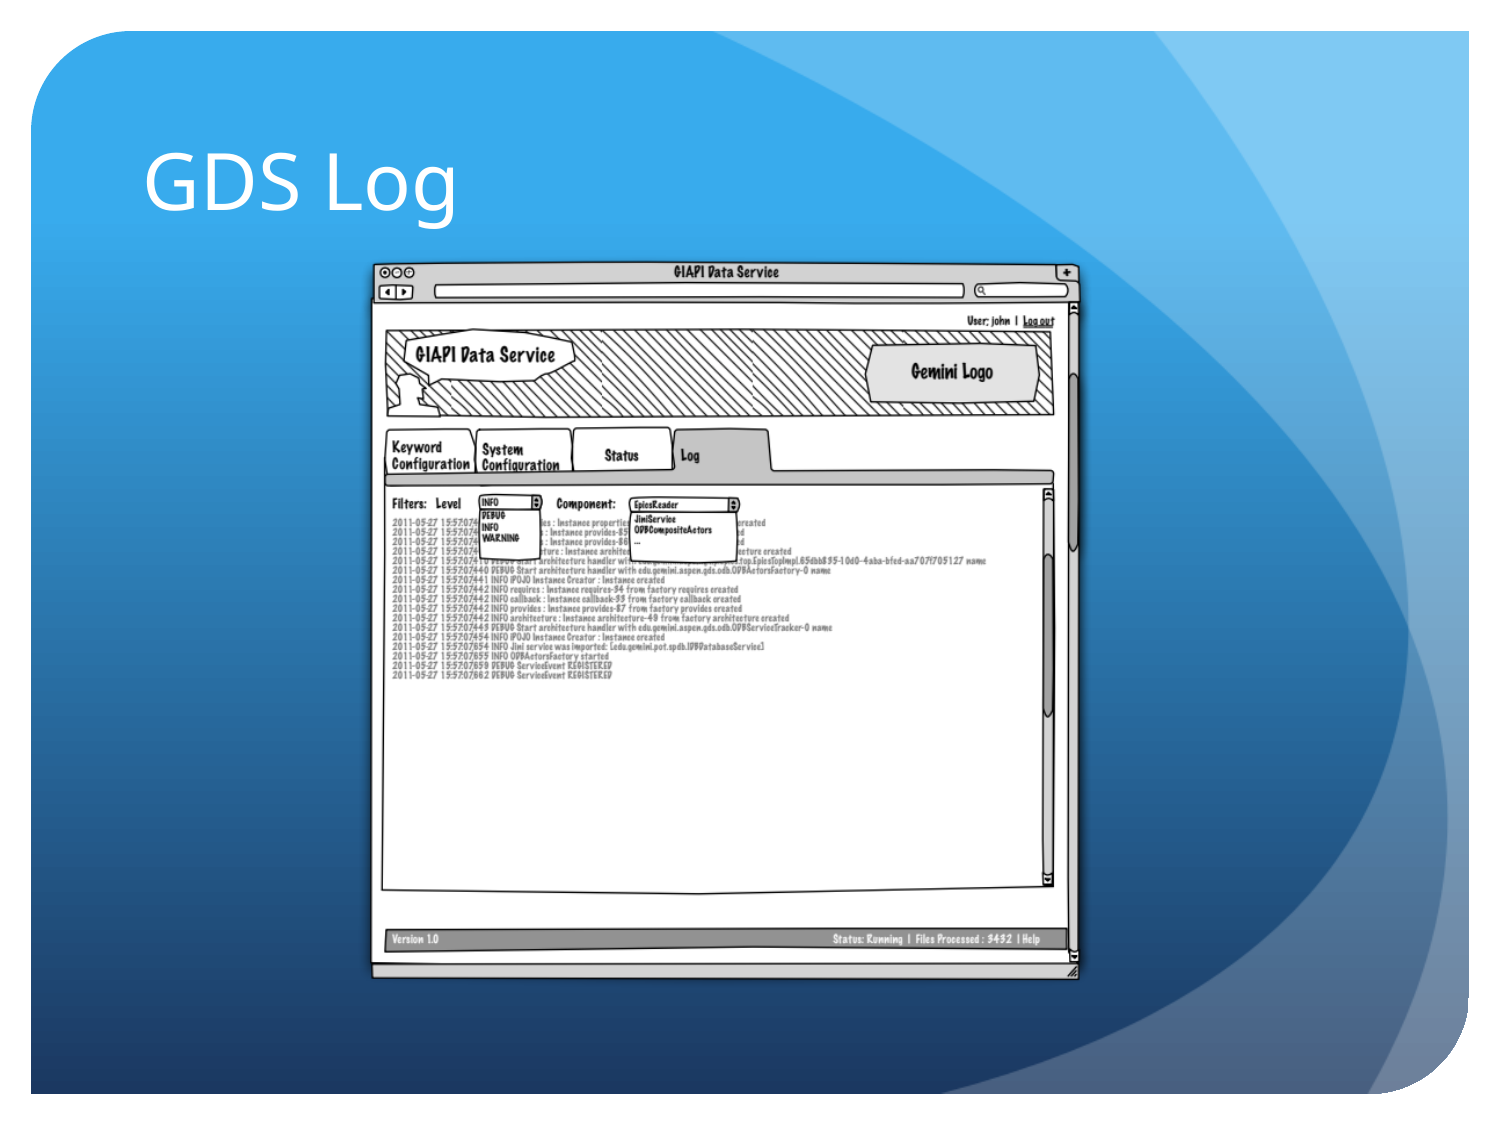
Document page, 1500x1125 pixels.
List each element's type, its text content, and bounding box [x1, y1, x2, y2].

picture [24, 30, 1473, 1094]
title GDS Log [127, 62, 1372, 234]
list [76, 251, 1373, 991]
